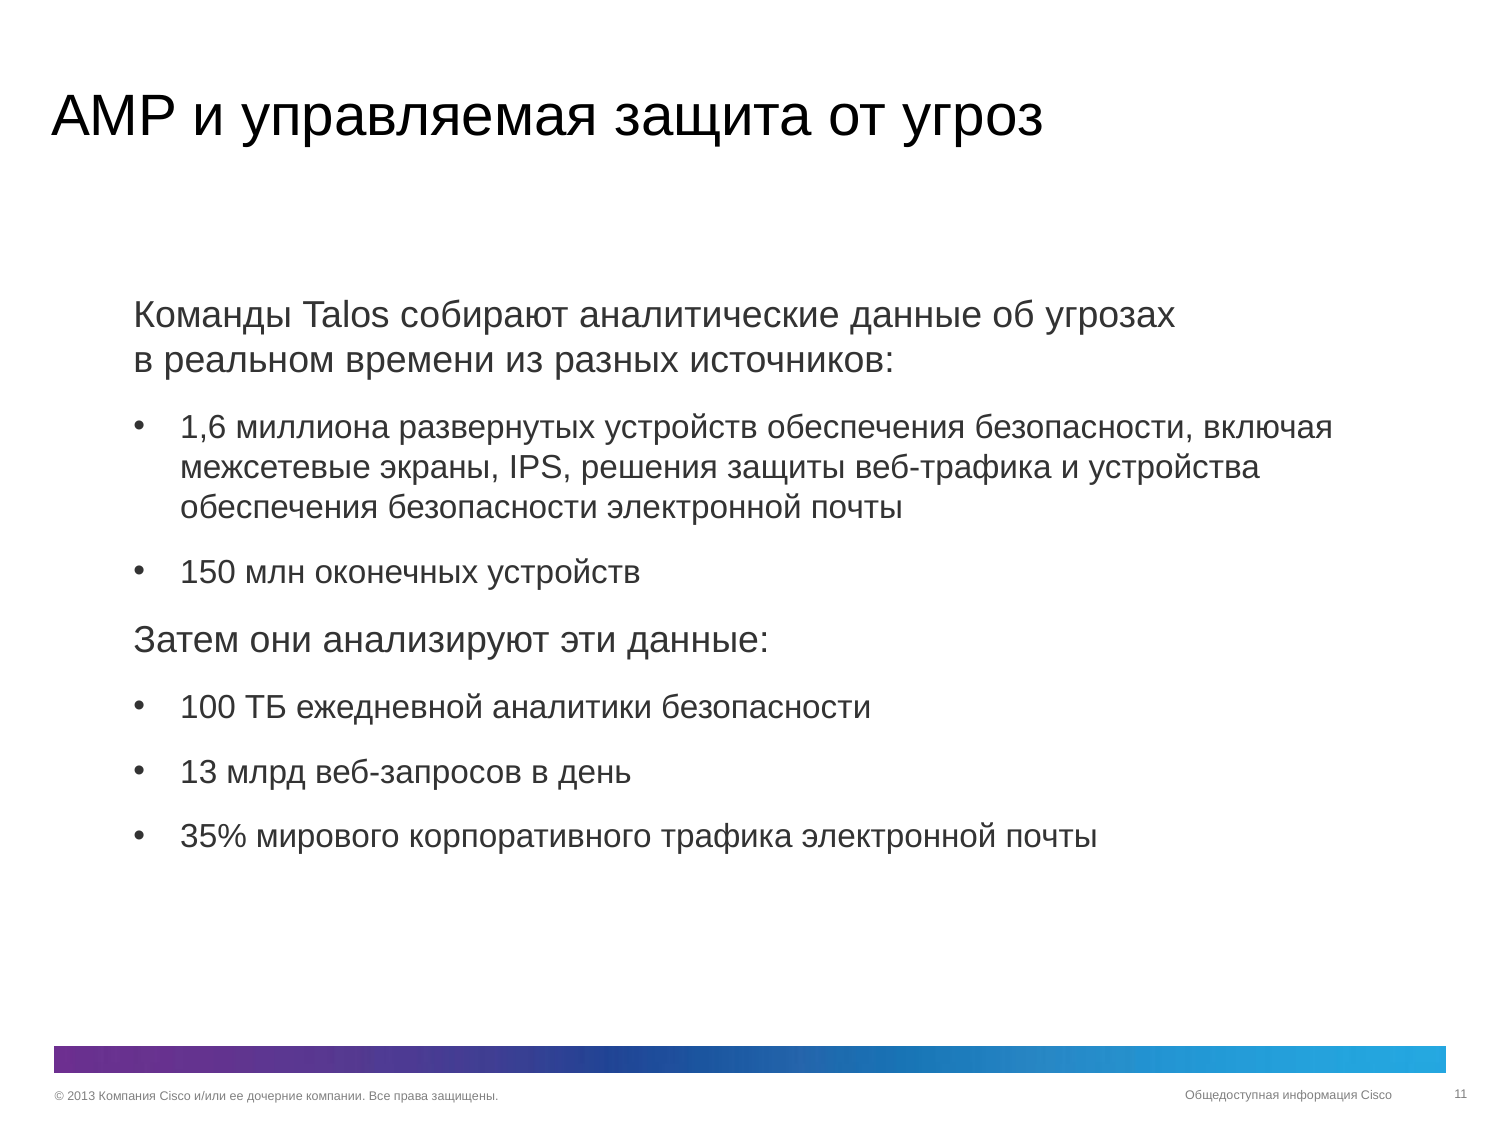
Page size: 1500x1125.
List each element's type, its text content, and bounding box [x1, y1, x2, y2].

text_box Команды Talos собирают аналитические данные об угрозах в реальном времени из разных источников: 1,6 миллиона развернутых устройств обеспечения безопасности, включая межсетевые экраны, IPS, решения защиты веб-трафика и устройства обеспечения безопасности электронной почты 150 млн оконечных устройств Затем они анализируют эти данные: 100 ТБ ежедневной аналитики безопасности 13 млрд веб-запросов в день 35% мирового корпоративного трафика электронной почты [118, 282, 1366, 862]
title AMP и управляемая защита от угроз [37, 17, 1447, 155]
picture [54, 1046, 1446, 1073]
